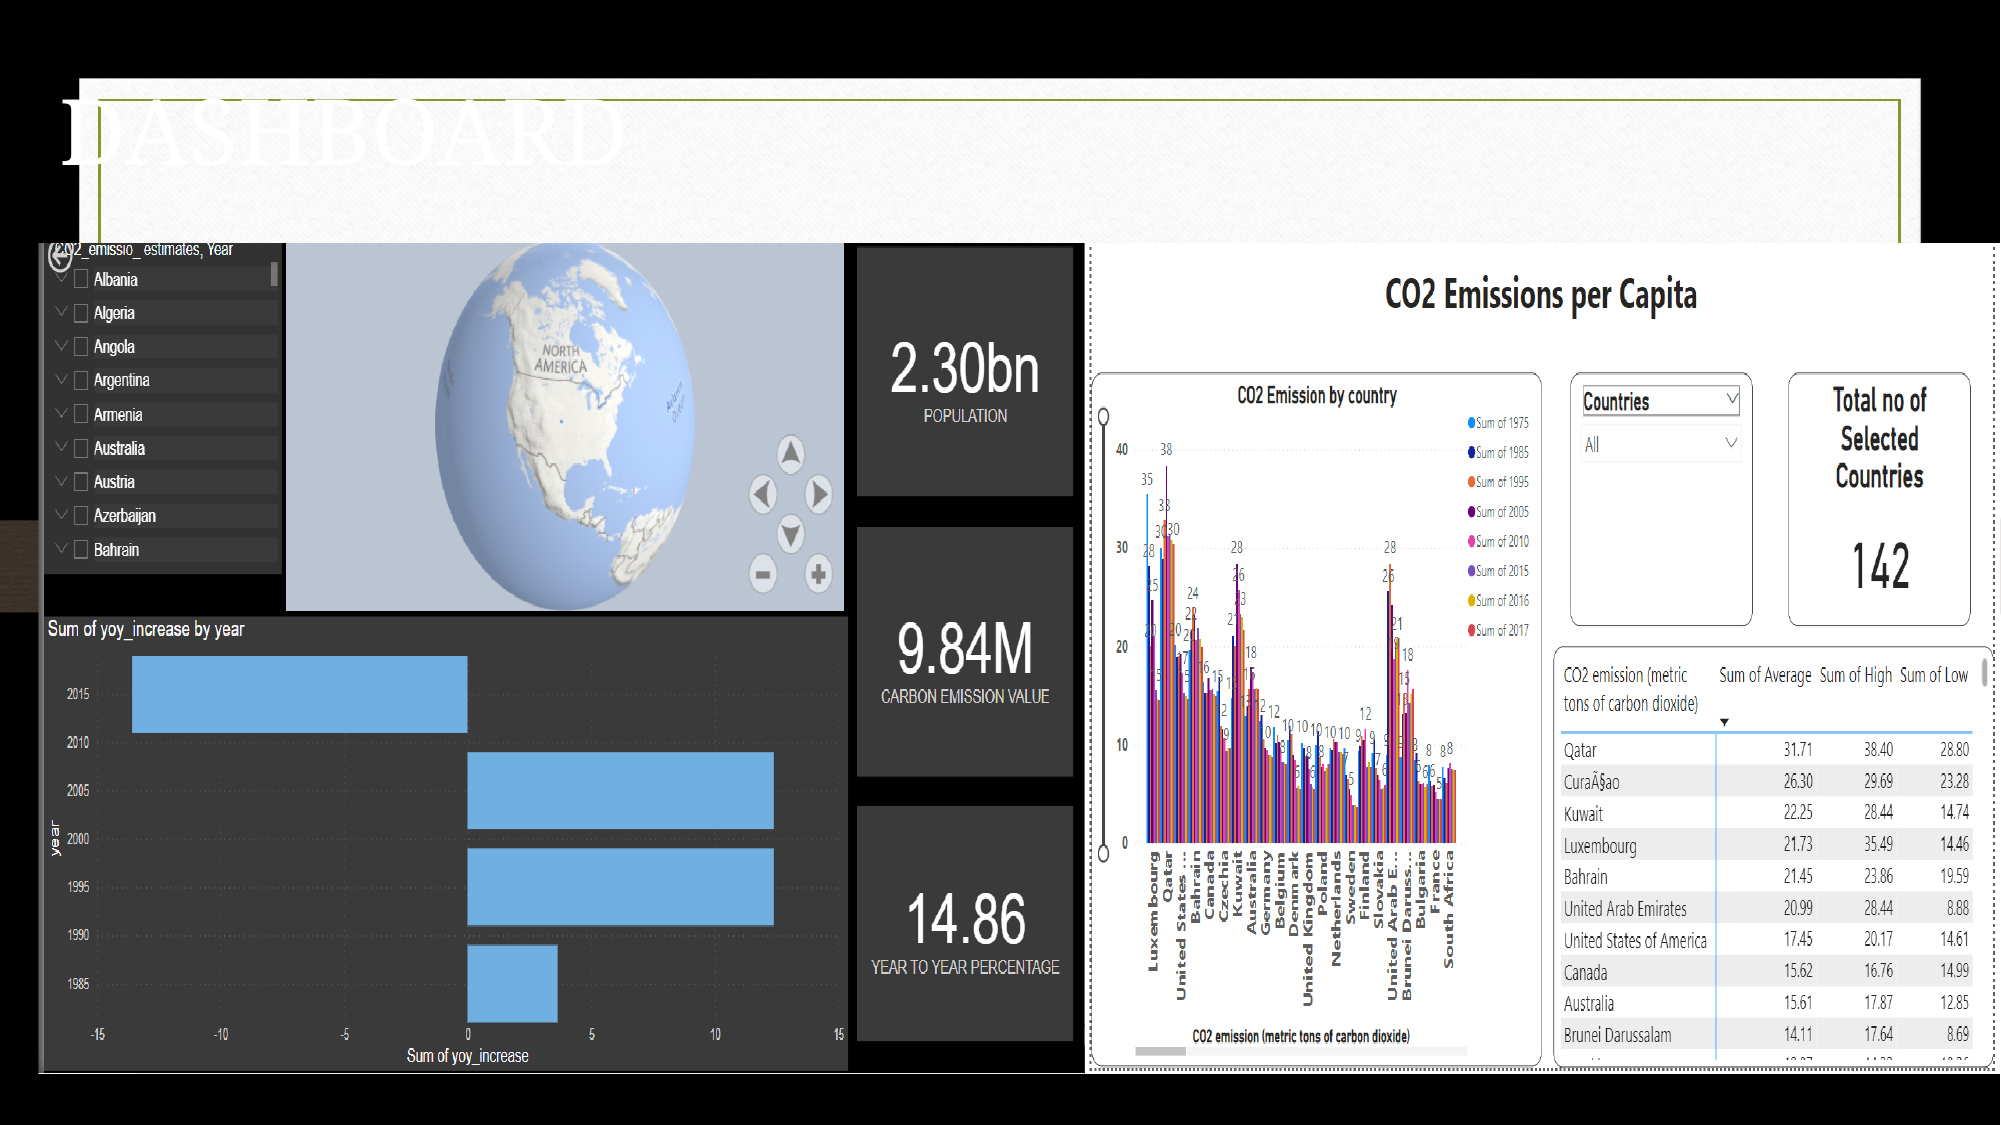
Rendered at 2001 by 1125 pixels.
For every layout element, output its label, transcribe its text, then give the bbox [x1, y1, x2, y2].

picture [0, 0, 2001, 1125]
title DASHBOARD [38, 51, 652, 207]
